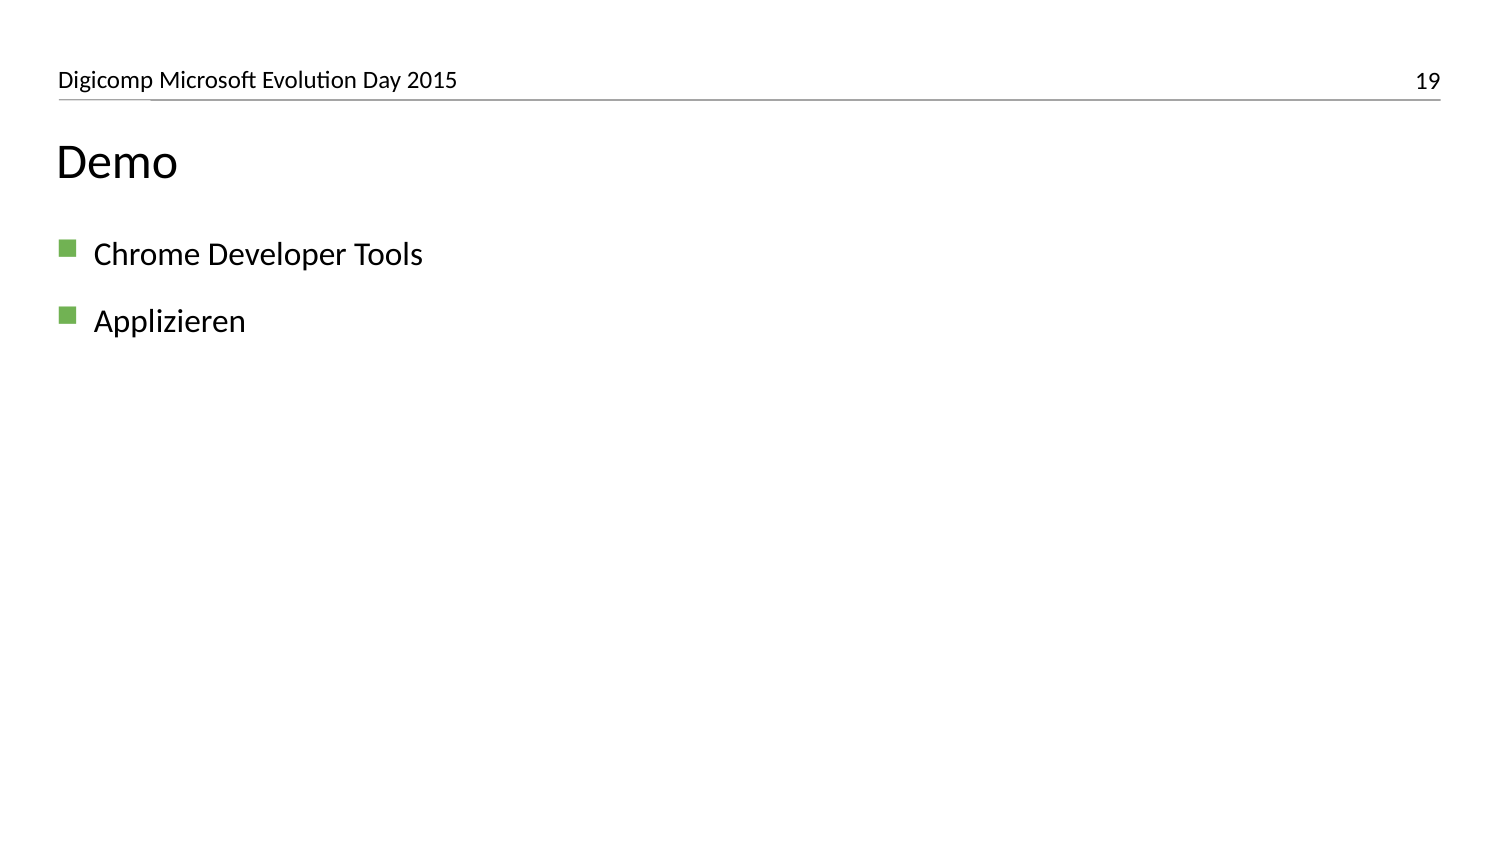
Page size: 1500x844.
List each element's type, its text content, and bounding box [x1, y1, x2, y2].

list Chrome Developer Tools Applizieren [41, 224, 1449, 760]
title Demo [41, 115, 1447, 210]
